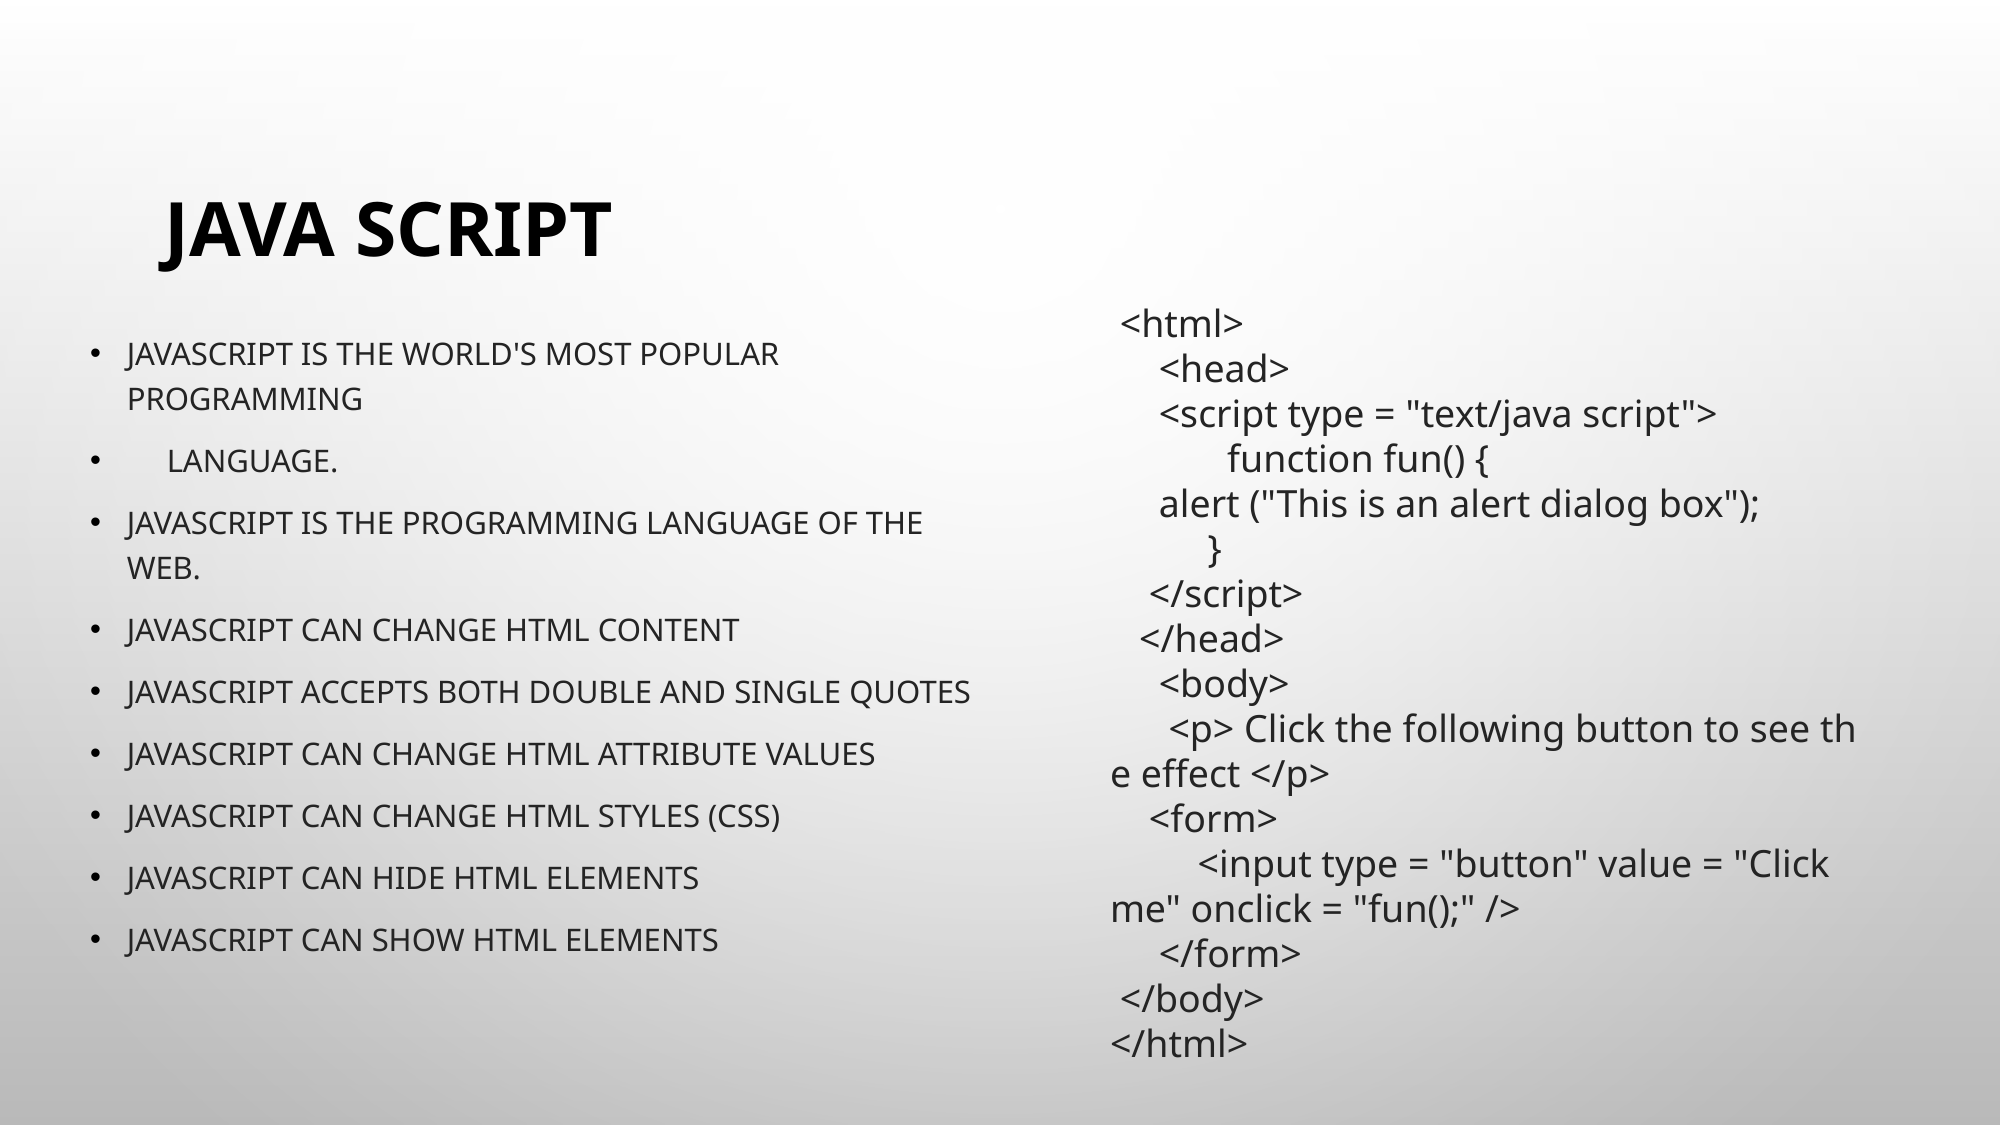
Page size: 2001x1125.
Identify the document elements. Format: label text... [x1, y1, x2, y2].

title JAVA SCRIPT [149, 101, 1851, 364]
picture [0, 0, 2000, 1125]
list JavaScript is the world's most popular programming language. JavaScript is the programming language of the Web. JavaScript Can Change HTML Content JavaScript accepts both double and single quotes JavaScript Can Change HTML Attribute Values JavaScript Can Change HTML Styles (CSS) JavaScript Can Hide HTML Elements JavaScript Can Show HTML Elements [75, 319, 1000, 1009]
text_box <html> <head> <script type = "text/java script"> function fun() { alert ("This is an alert dialog box"); } </script> </head> <body> <p> Click the following button to see the effect </p> <form> <input type = "button" value = "Click me" onclick = "fun();" /> </form> </body> </html> [1095, 292, 1888, 1072]
